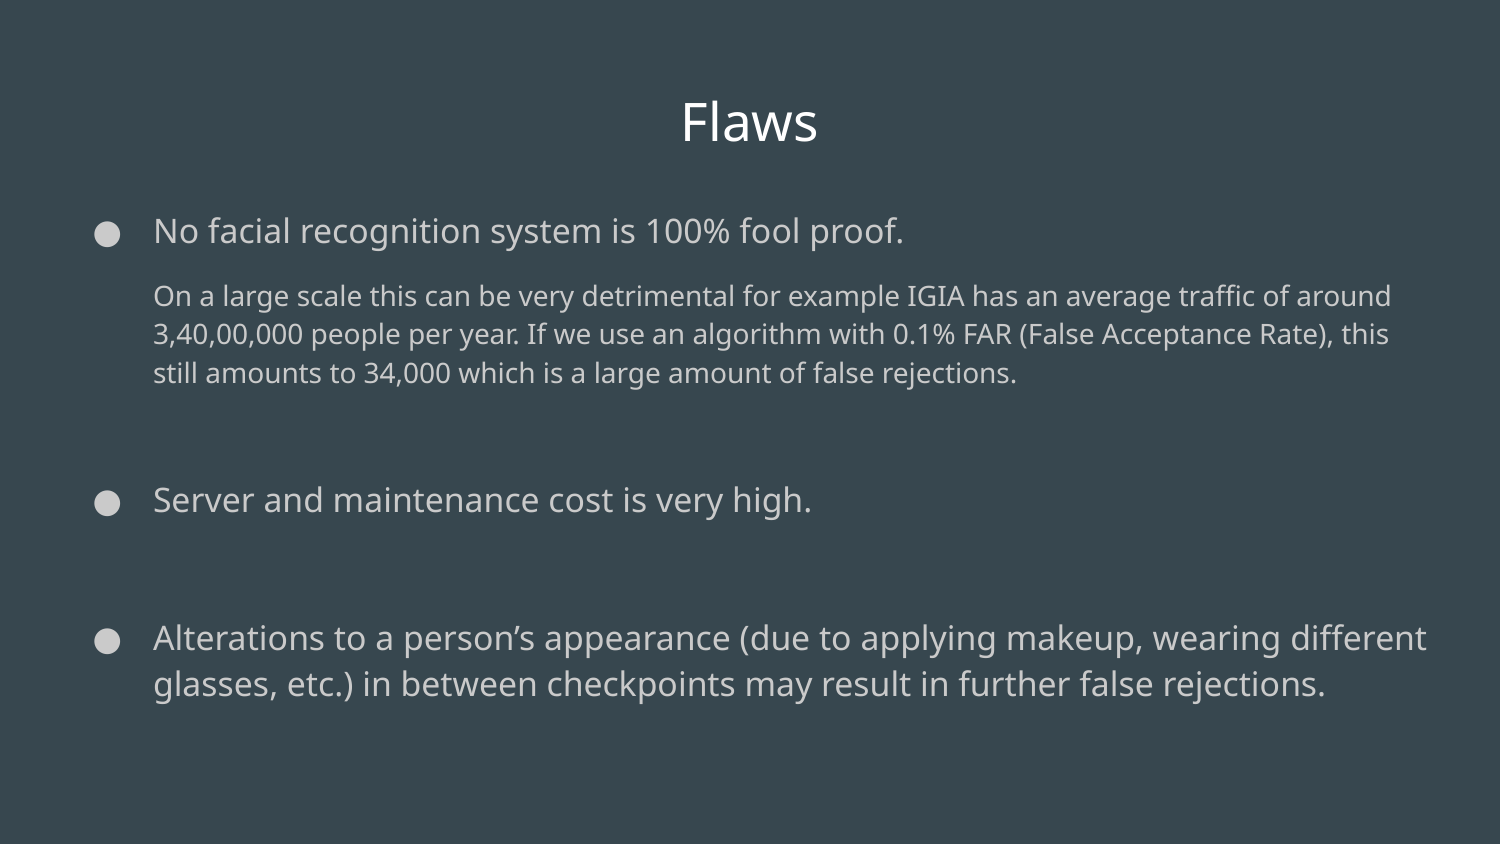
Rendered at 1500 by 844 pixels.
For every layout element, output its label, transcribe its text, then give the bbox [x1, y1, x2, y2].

list No facial recognition system is 100% fool proof. On a large scale this can be very detrimental for example IGIA has an average traffic of around 3,40,00,000 people per year. If we use an algorithm with 0.1% FAR (False Acceptance Rate), this still amounts to 34,000 which is a large amount of false rejections. Server and maintenance cost is very high. Alterations to a person’s appearance (due to applying makeup, wearing different glasses, etc.) in between checkpoints may result in further false rejections. [51, 189, 1449, 750]
title Flaws [51, 72, 1449, 167]
